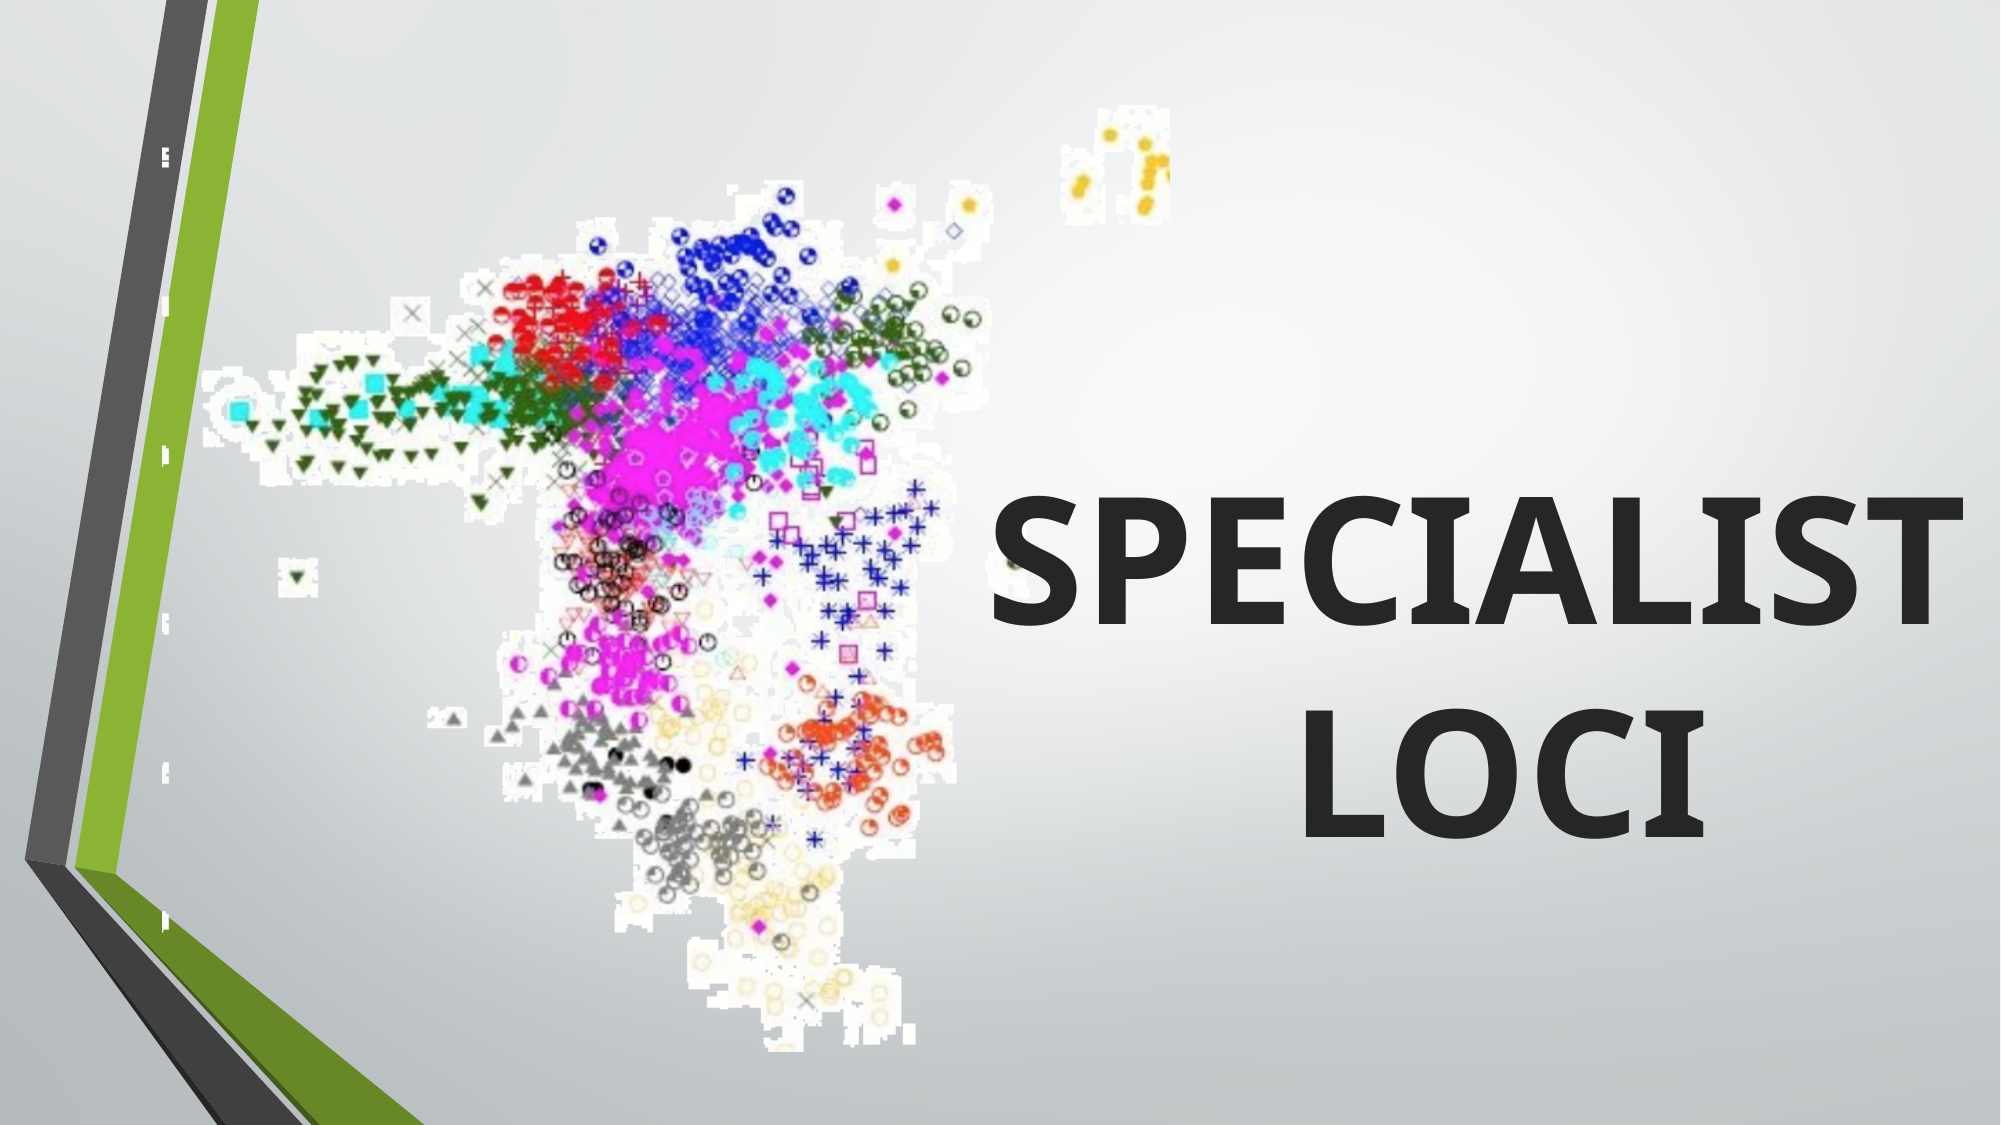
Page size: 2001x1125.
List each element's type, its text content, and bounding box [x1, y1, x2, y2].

text_box SPECIALIST LOCI [1170, 440, 2000, 881]
picture [162, 47, 1170, 1053]
